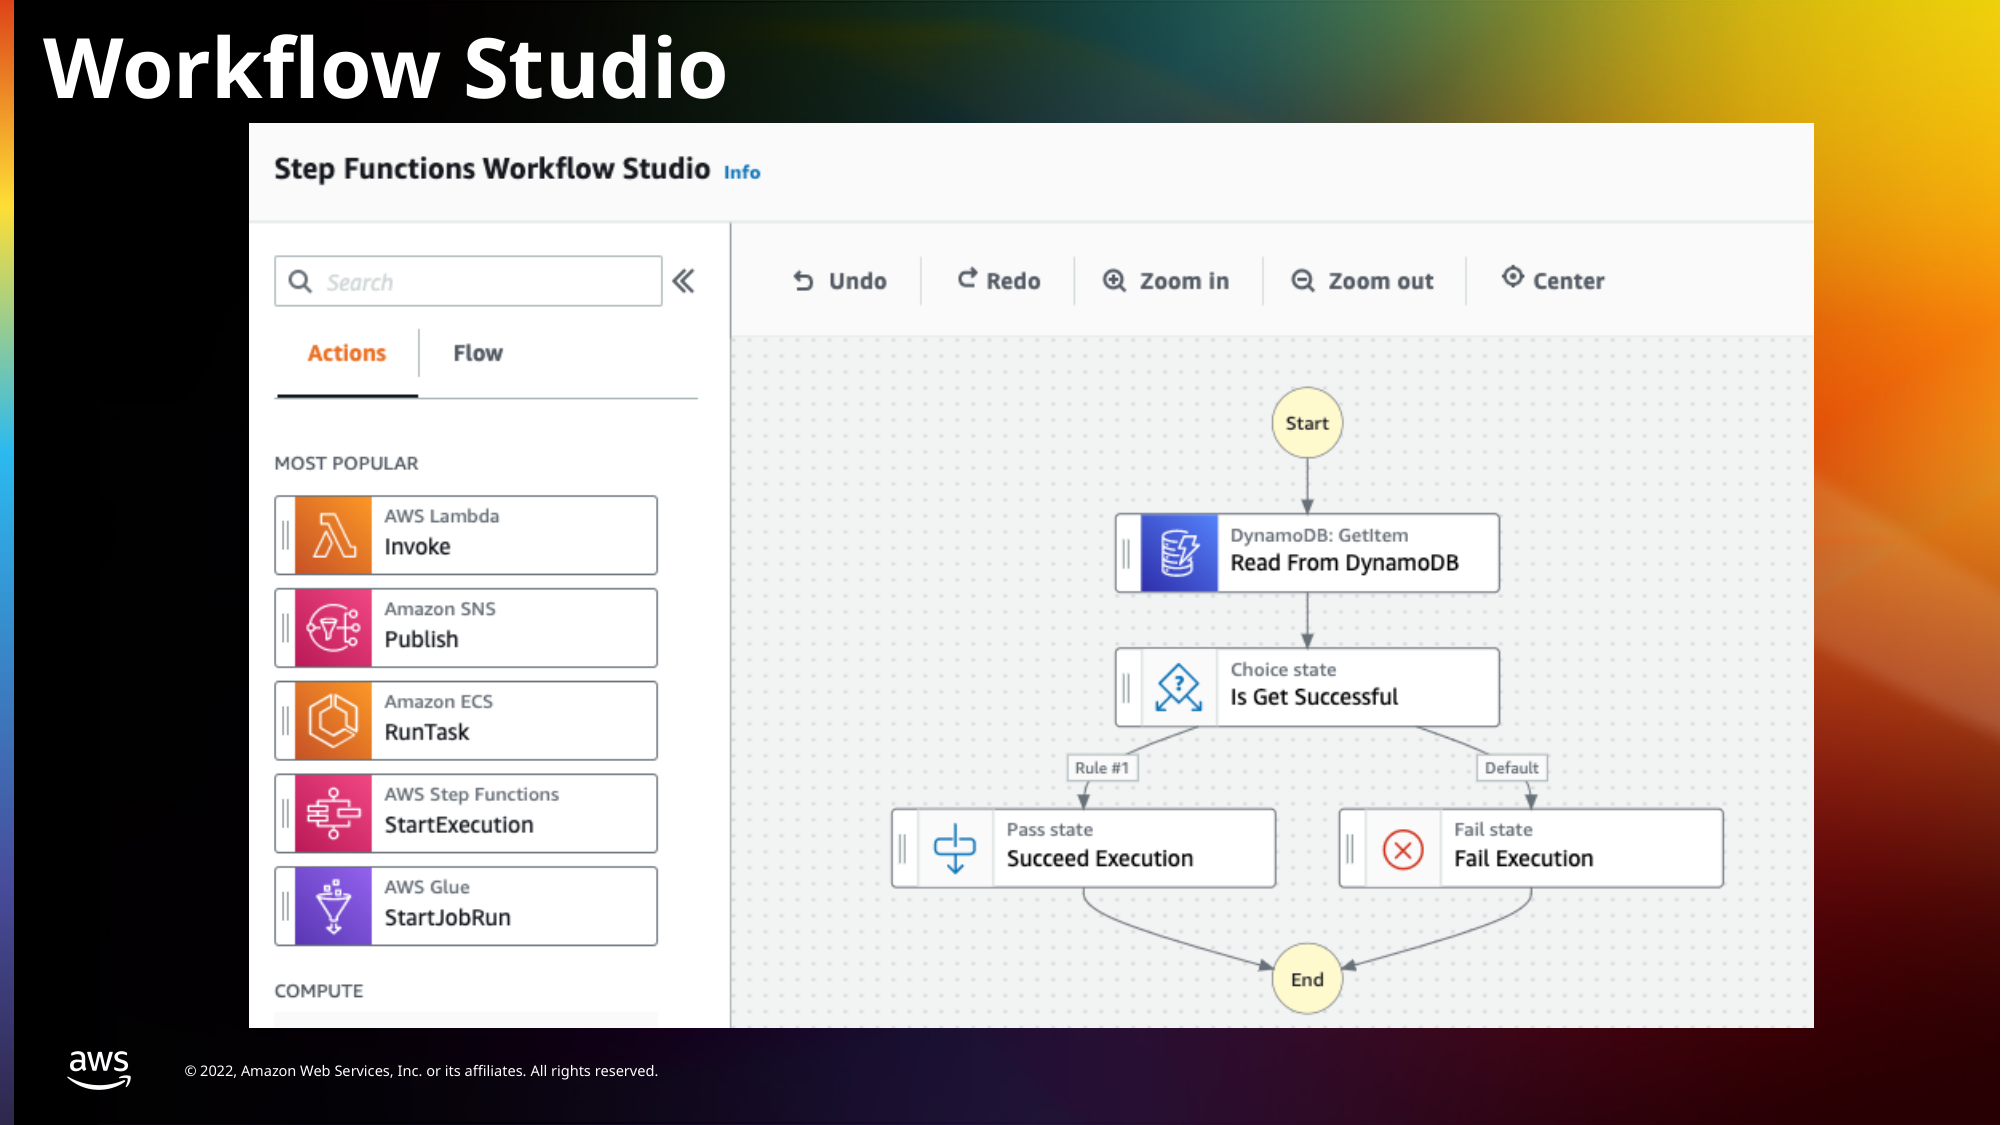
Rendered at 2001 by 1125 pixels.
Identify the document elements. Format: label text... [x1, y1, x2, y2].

picture [0, 0, 2000, 1125]
title Workflow Studio [43, 18, 1957, 124]
